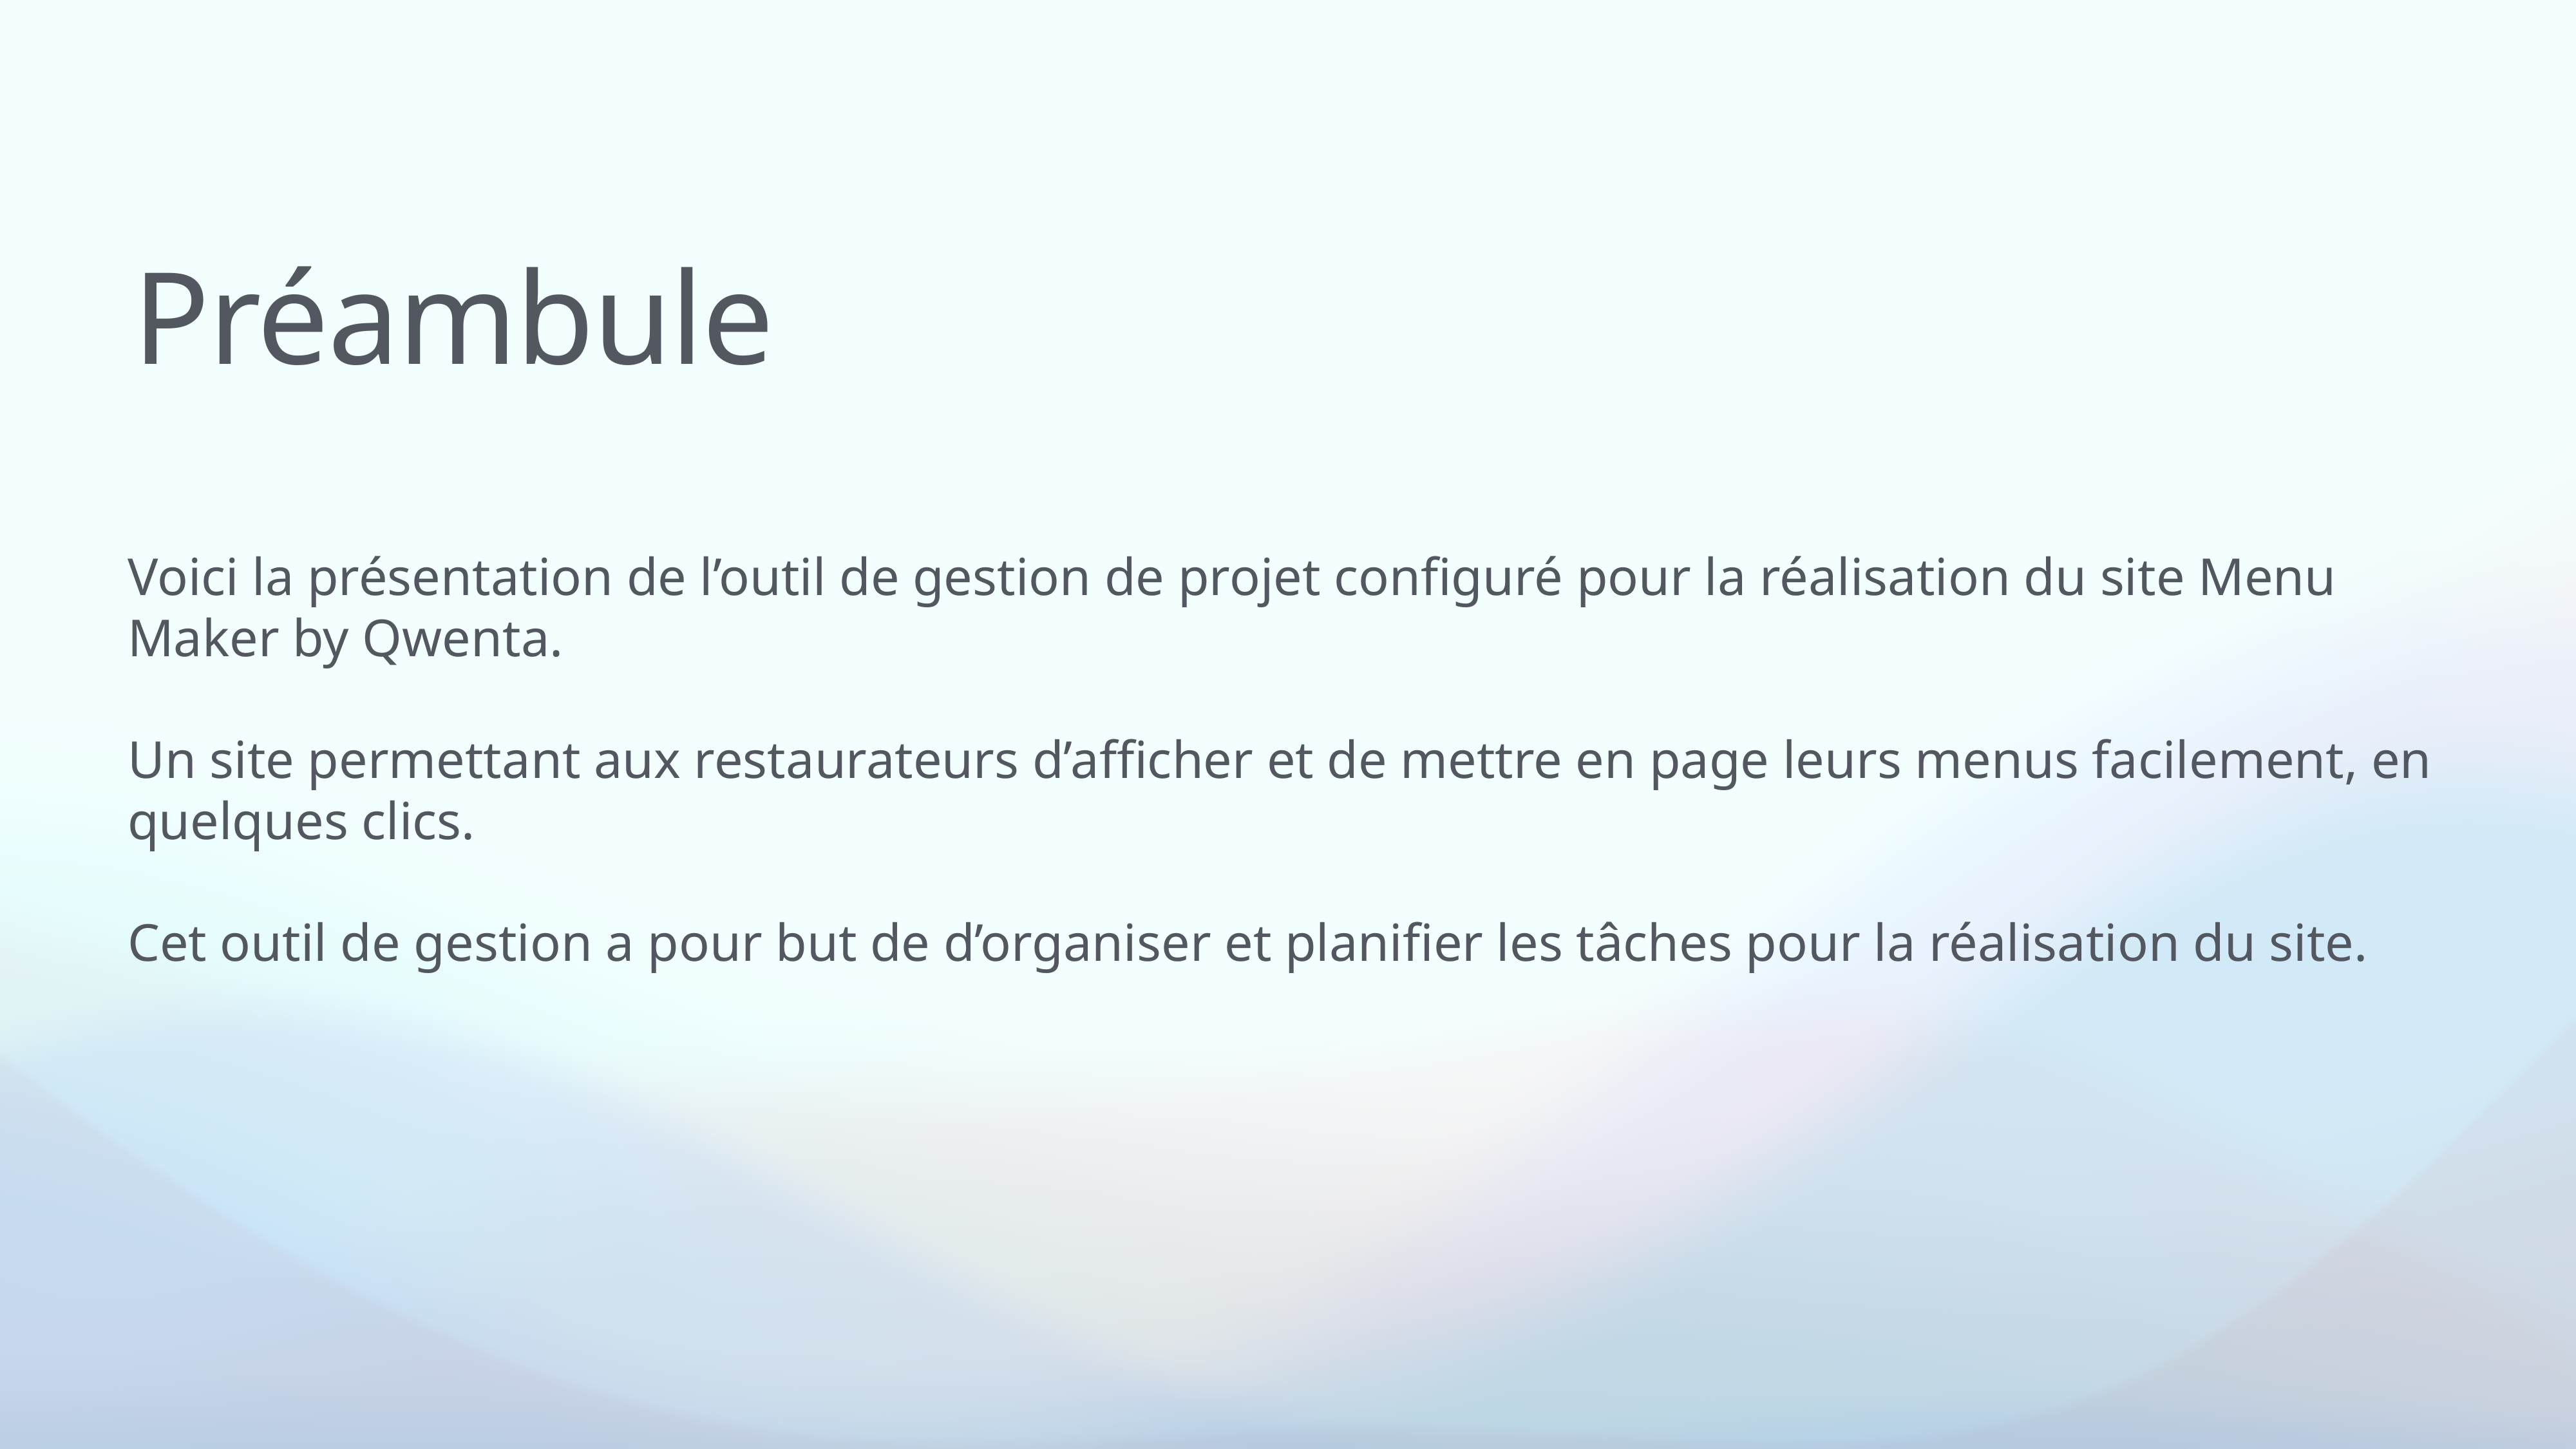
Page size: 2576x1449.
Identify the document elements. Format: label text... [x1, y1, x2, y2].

title Préambule [127, 249, 2449, 428]
picture [0, 0, 2576, 1449]
list Voici la présentation de l’outil de gestion de projet configuré pour la réalisation du site Menu Maker by Qwenta. Un site permettant aux restaurateurs d’afficher et de mettre en page leurs menus facilement, en quelques clics. Cet outil de gestion a pour but de d’organiser et planifier les tâches pour la réalisation du site. [122, 538, 2454, 1025]
